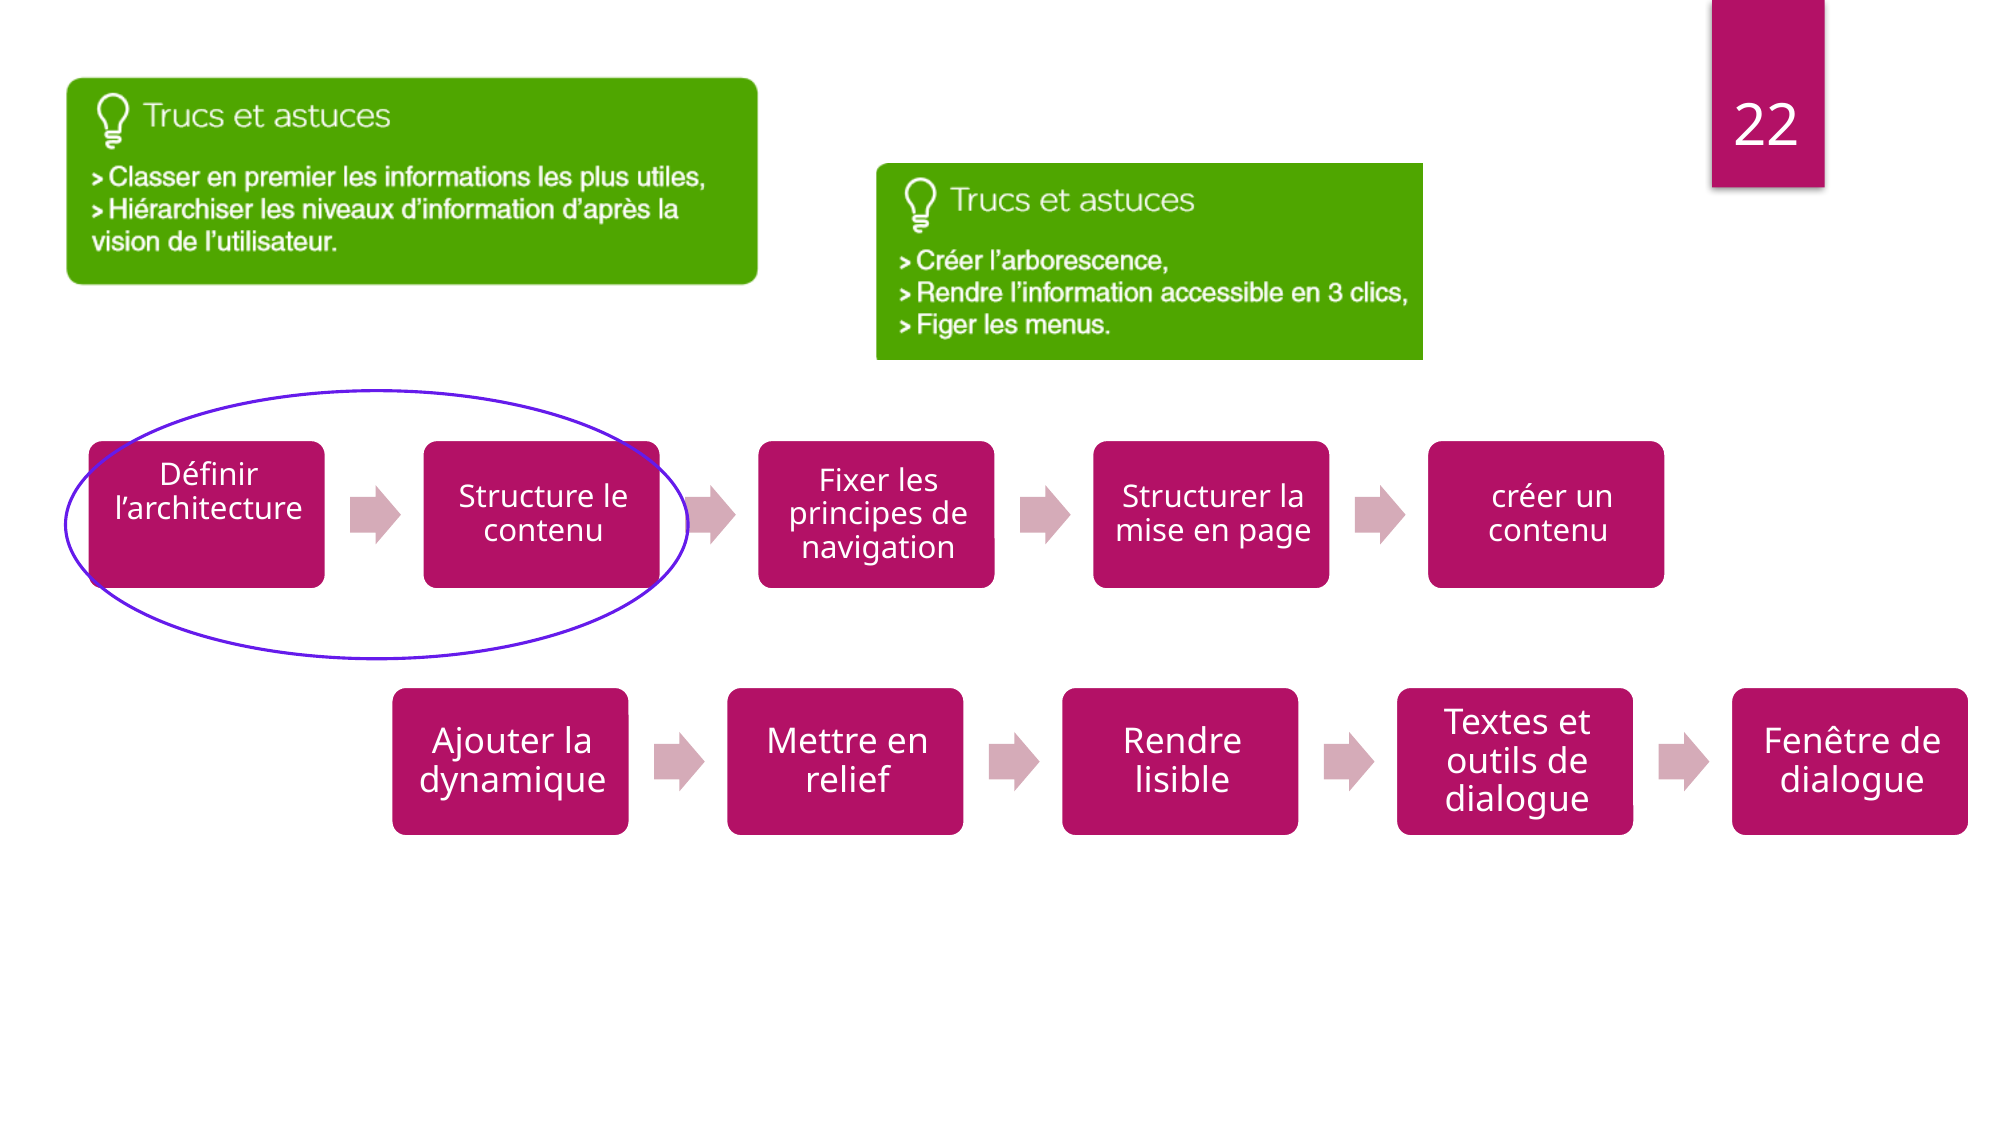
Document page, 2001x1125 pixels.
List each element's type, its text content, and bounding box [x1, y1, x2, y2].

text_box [389, 316, 1971, 1125]
picture [876, 163, 1424, 360]
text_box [86, 22, 1667, 1008]
text_box [63, 480, 81, 570]
slide_number 22 [1698, 48, 1836, 175]
picture [24, 50, 86, 295]
